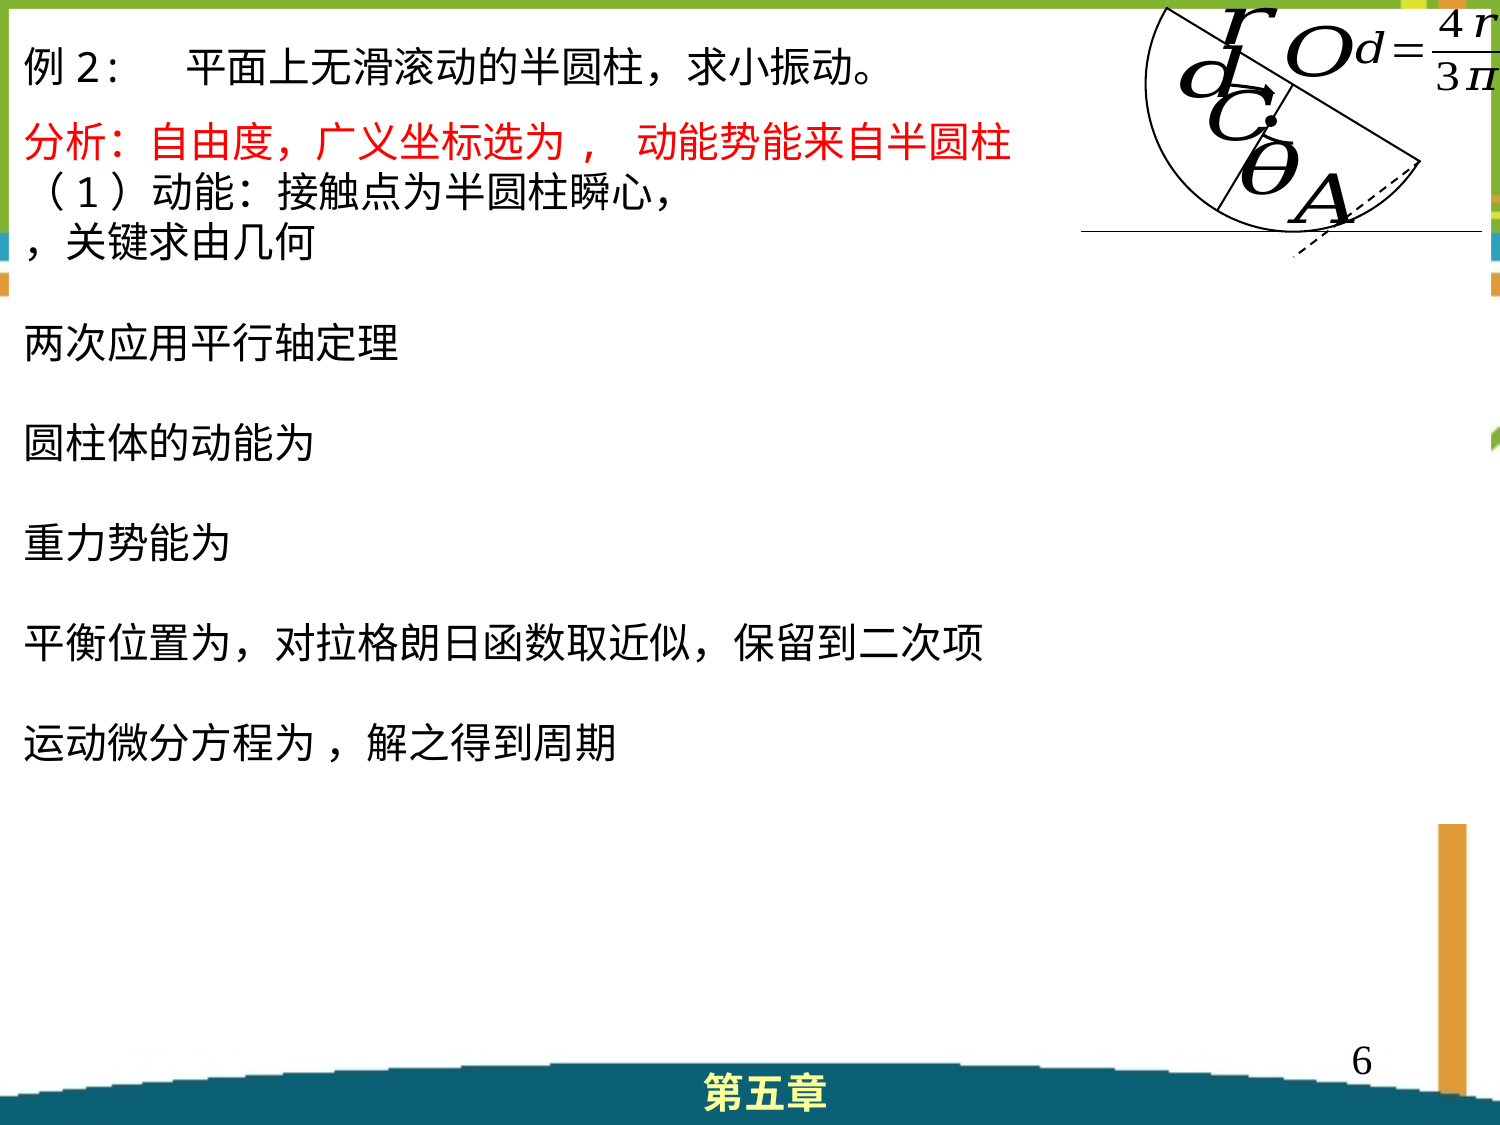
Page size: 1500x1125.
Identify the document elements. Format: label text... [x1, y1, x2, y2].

picture [1441, 0, 1500, 51]
picture [0, 0, 1500, 1125]
slide_number 6 [1074, 1025, 1388, 1100]
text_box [1145, 0, 1441, 232]
